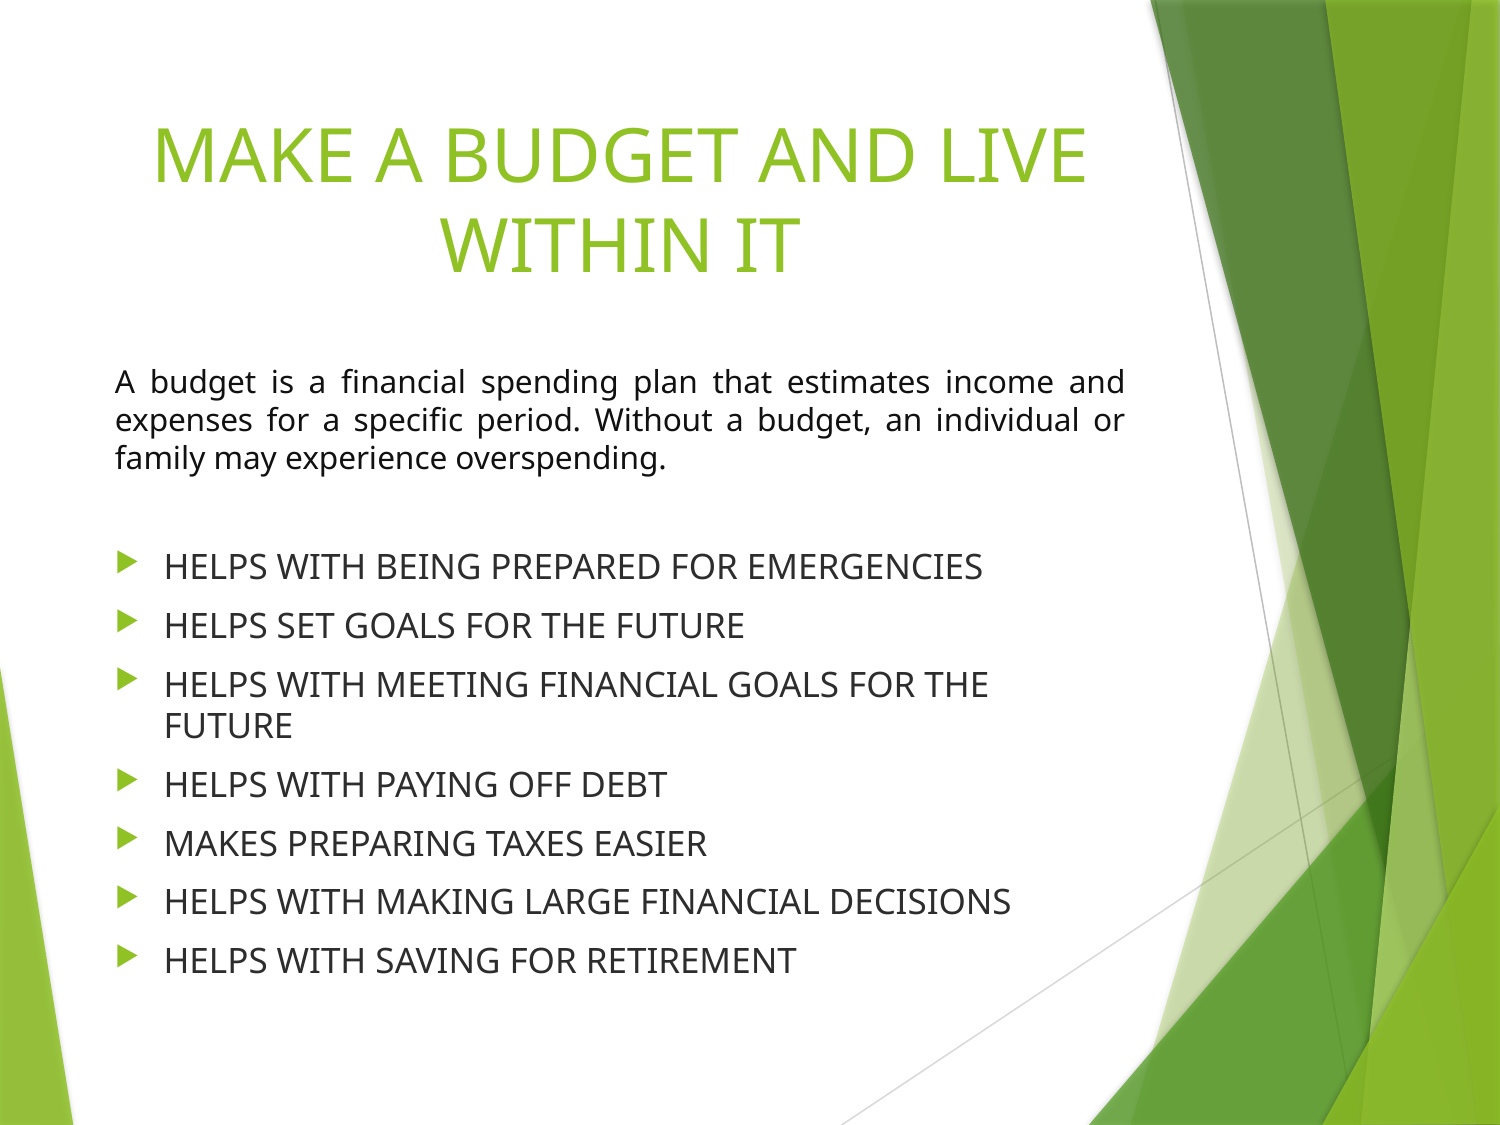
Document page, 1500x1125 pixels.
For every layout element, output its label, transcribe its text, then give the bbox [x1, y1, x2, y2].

list A budget is a financial spending plan that estimates income and expenses for a specific period. Without a budget, an individual or family may experience overspending. HELPS WITH BeING prepared for emergencies HELPS Set goals for the future HELPS WITH MeetING financial goals for the future HELPS WITH PayING off debt MAKES preparing taxes EASIER HELPS WITH Making large financial decisions HELPS WITH Saving for retirement [99, 354, 1142, 992]
title MAKE A BUDGET AND LIVE WITHIN IT [99, 99, 1142, 317]
